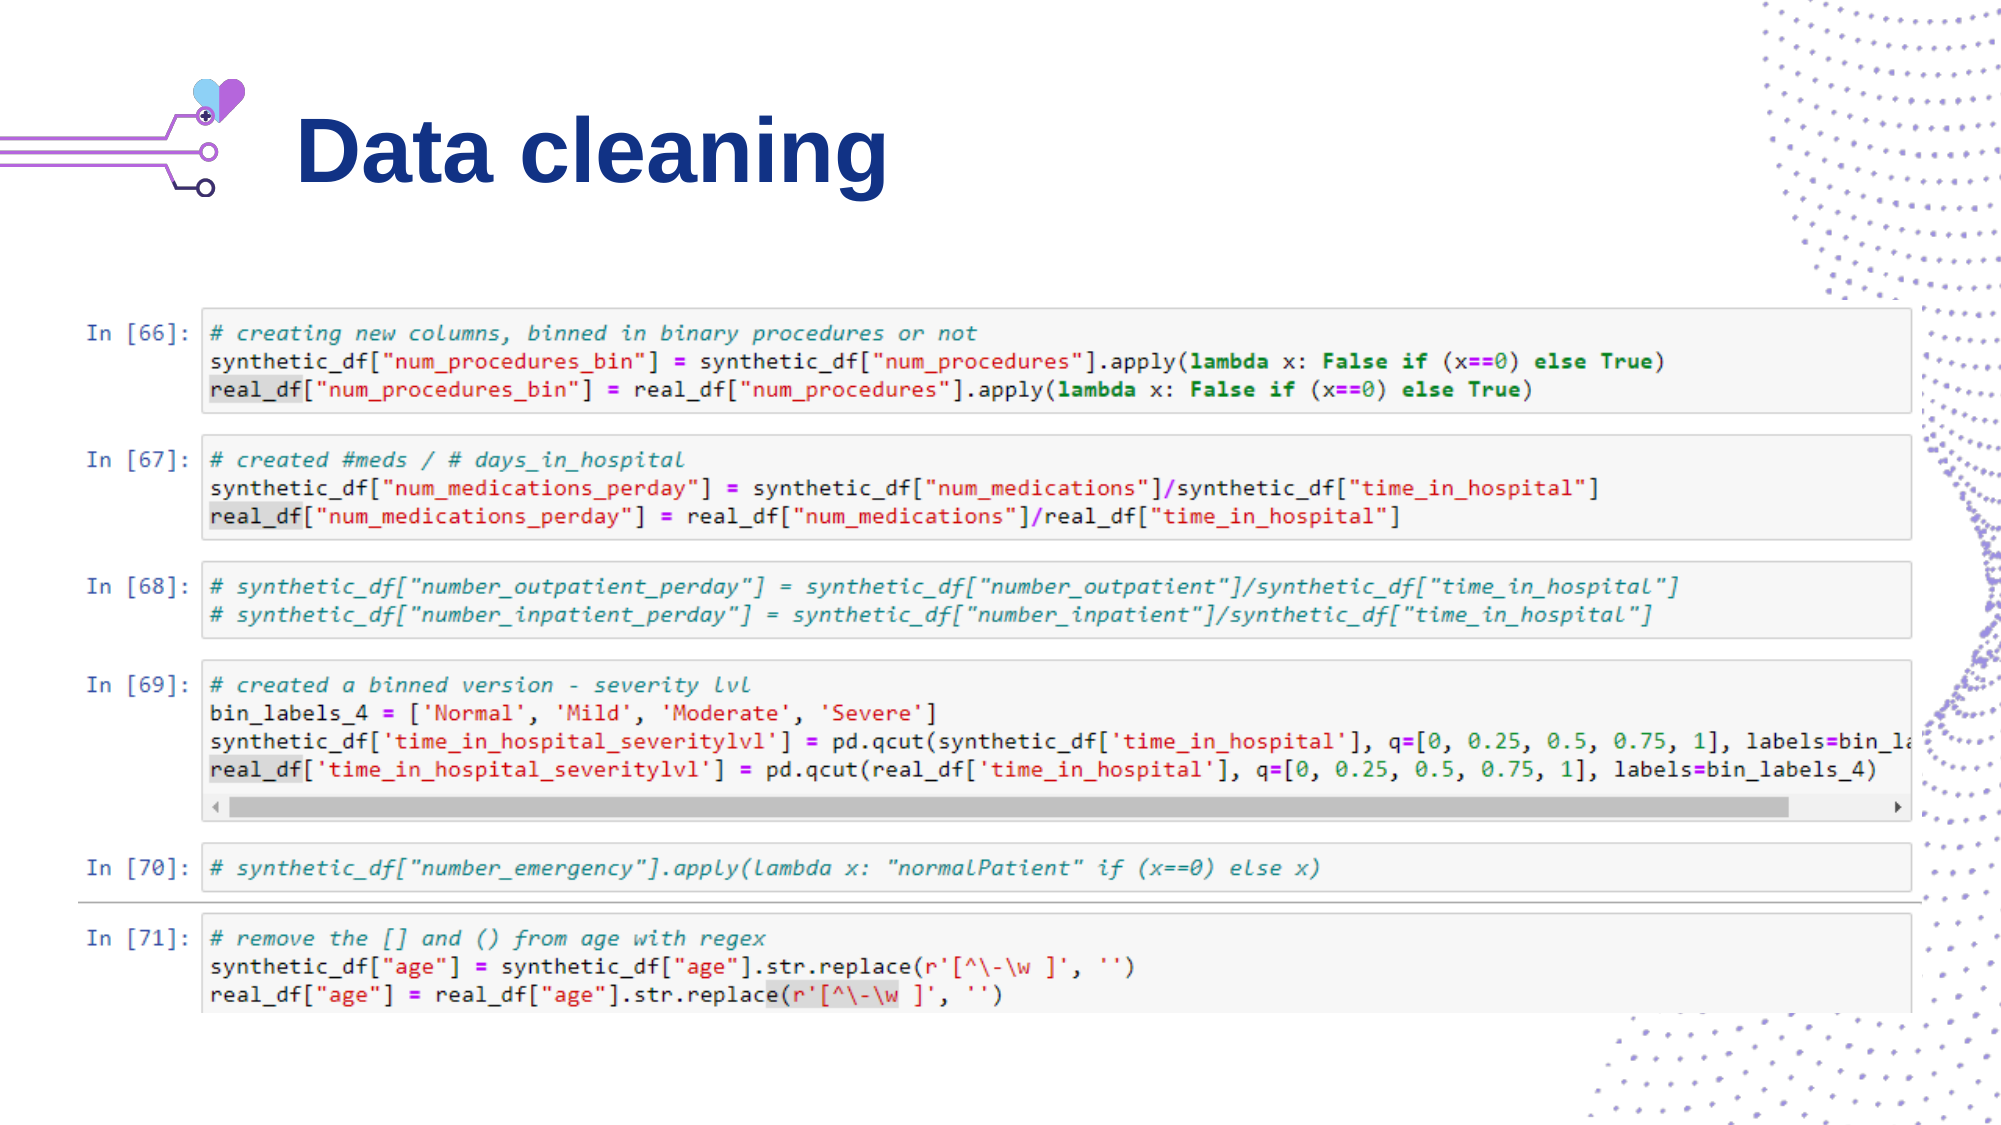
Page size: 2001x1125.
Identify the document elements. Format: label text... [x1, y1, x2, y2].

title Data cleaning [280, 44, 1863, 262]
picture [78, 299, 1922, 1013]
picture [0, 79, 245, 197]
